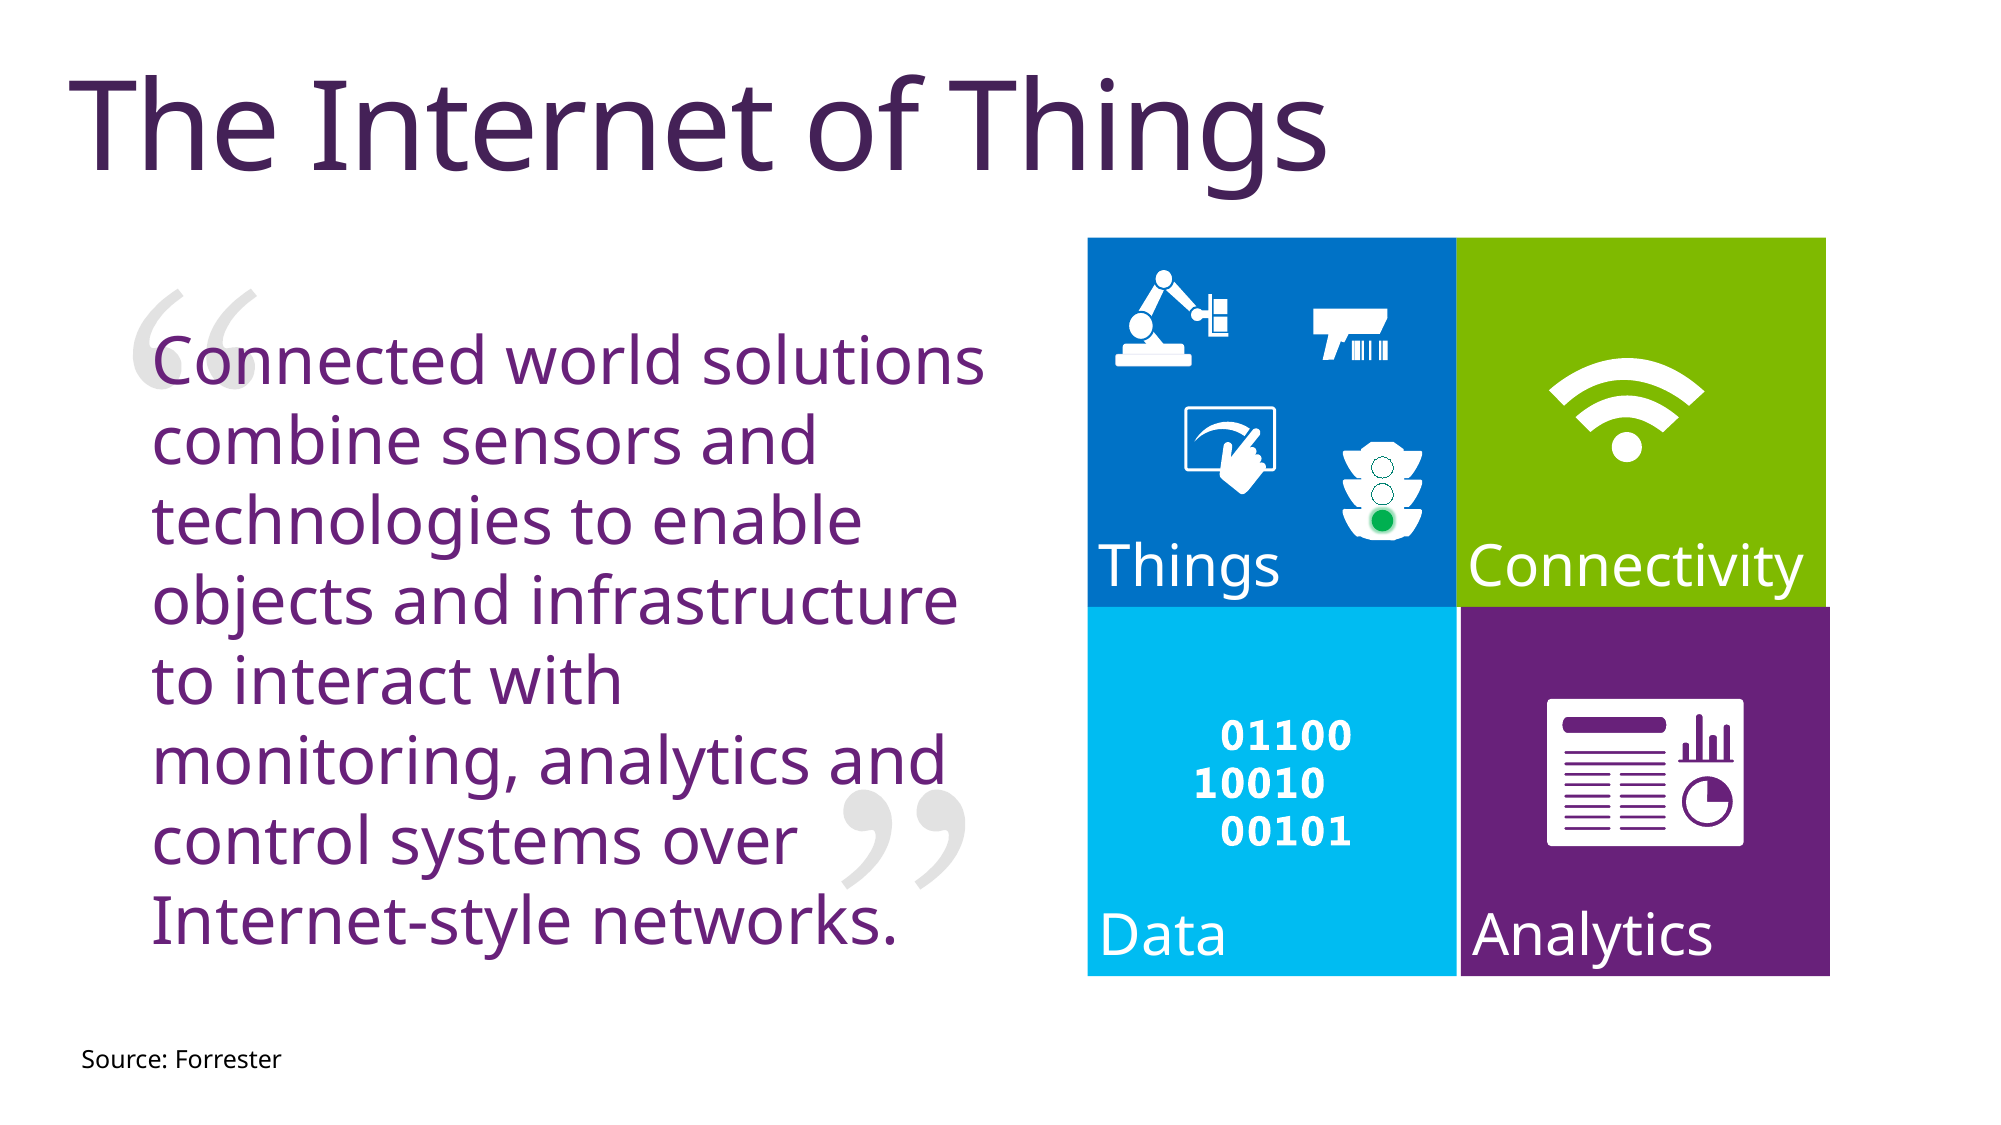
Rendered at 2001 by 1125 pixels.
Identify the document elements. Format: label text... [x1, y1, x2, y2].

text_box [1456, 237, 1827, 608]
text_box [132, 288, 996, 890]
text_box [1460, 606, 1831, 977]
text_box Source: Forrester [80, 1048, 1226, 1074]
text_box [1087, 606, 1457, 977]
title The Internet of Things [44, 47, 1957, 196]
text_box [1087, 237, 1456, 606]
